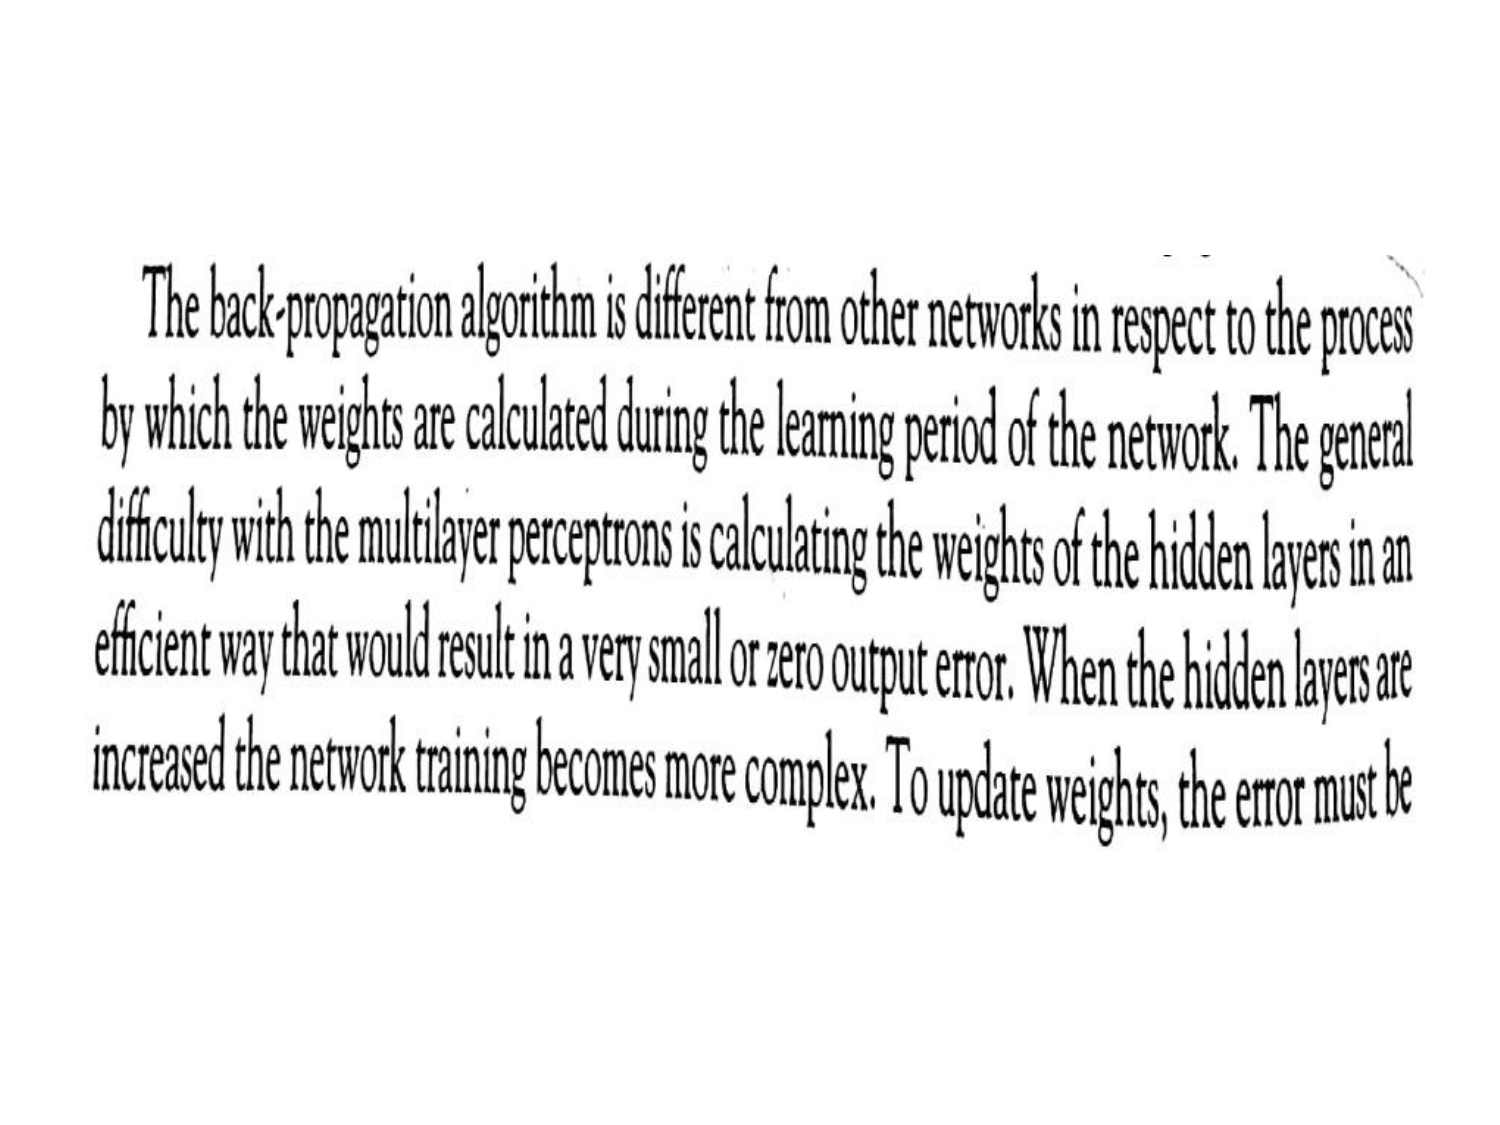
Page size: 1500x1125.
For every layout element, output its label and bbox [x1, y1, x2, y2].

list [74, 255, 1426, 894]
